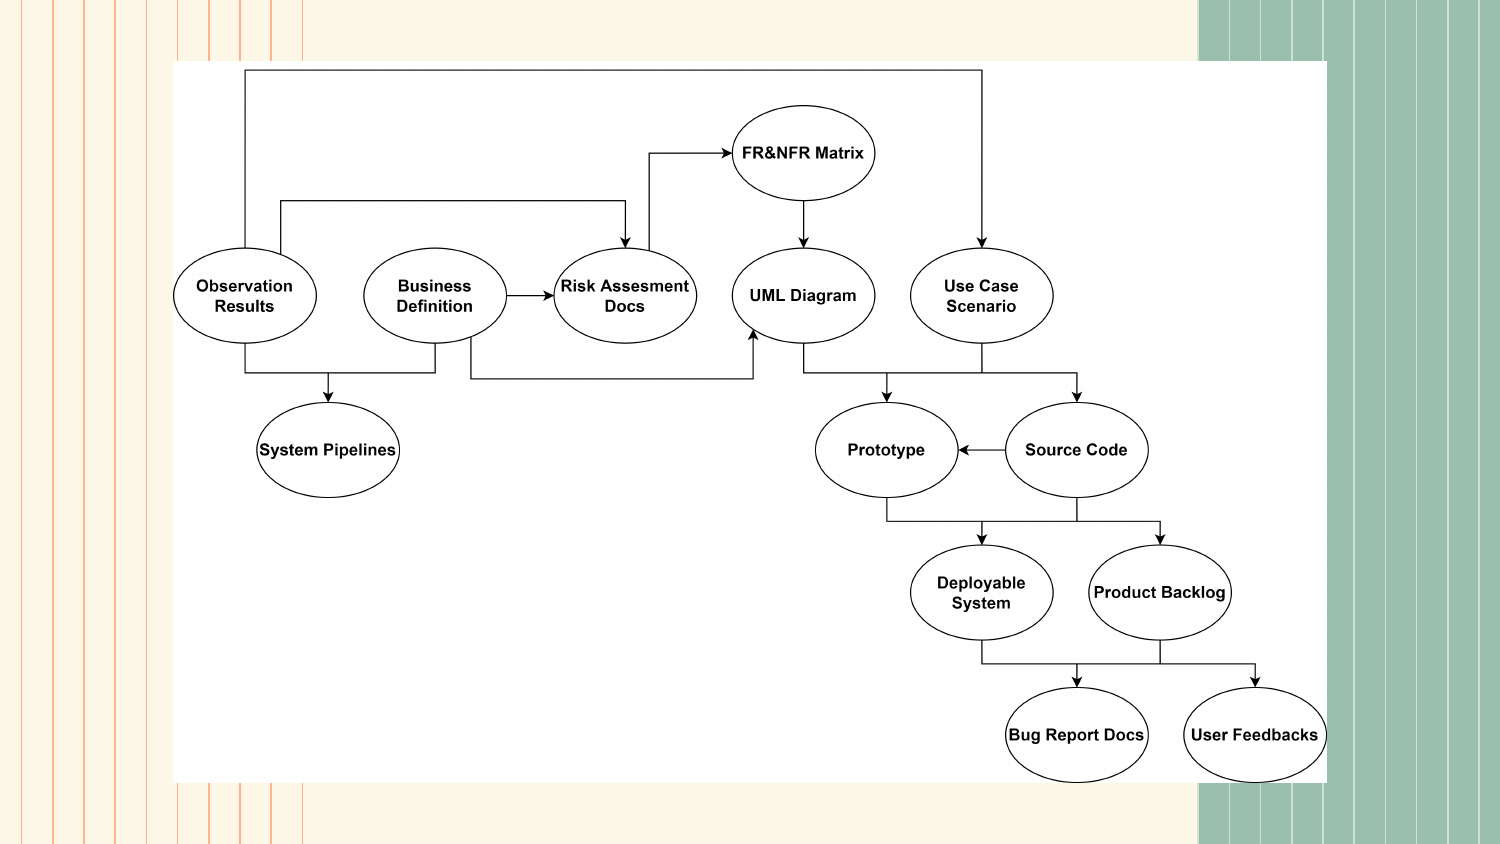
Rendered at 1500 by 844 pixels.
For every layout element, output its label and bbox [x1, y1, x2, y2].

picture [173, 60, 1327, 783]
